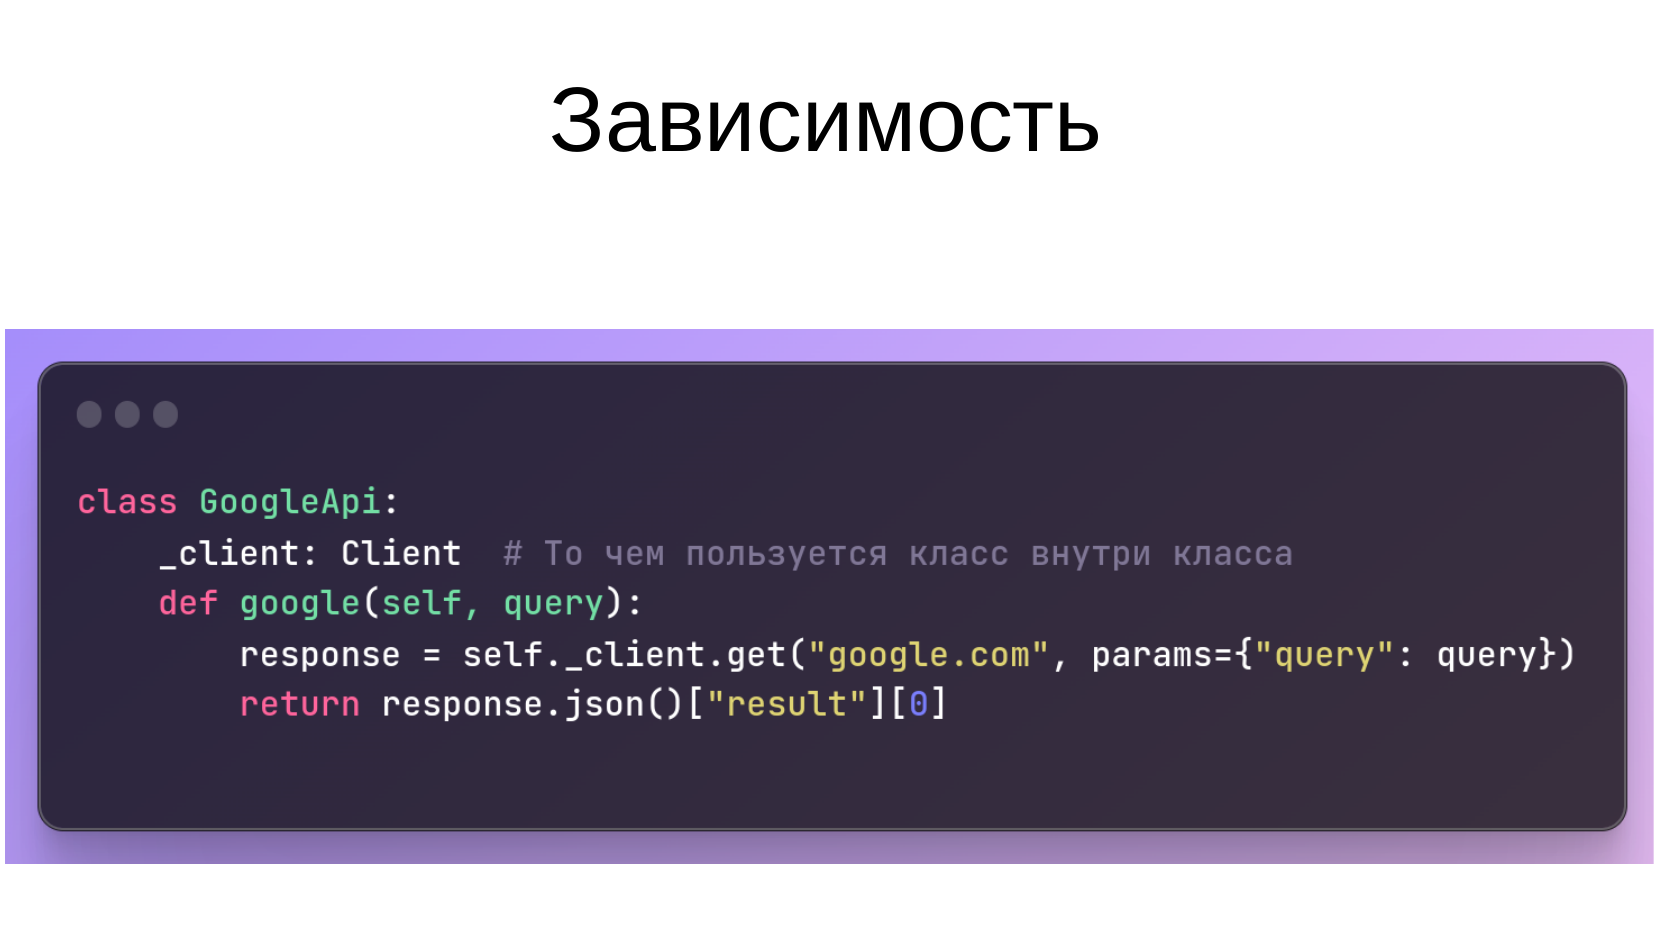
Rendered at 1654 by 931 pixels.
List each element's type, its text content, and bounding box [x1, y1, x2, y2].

picture [5, 329, 1654, 865]
text_box Зависимость [82, 37, 1571, 193]
